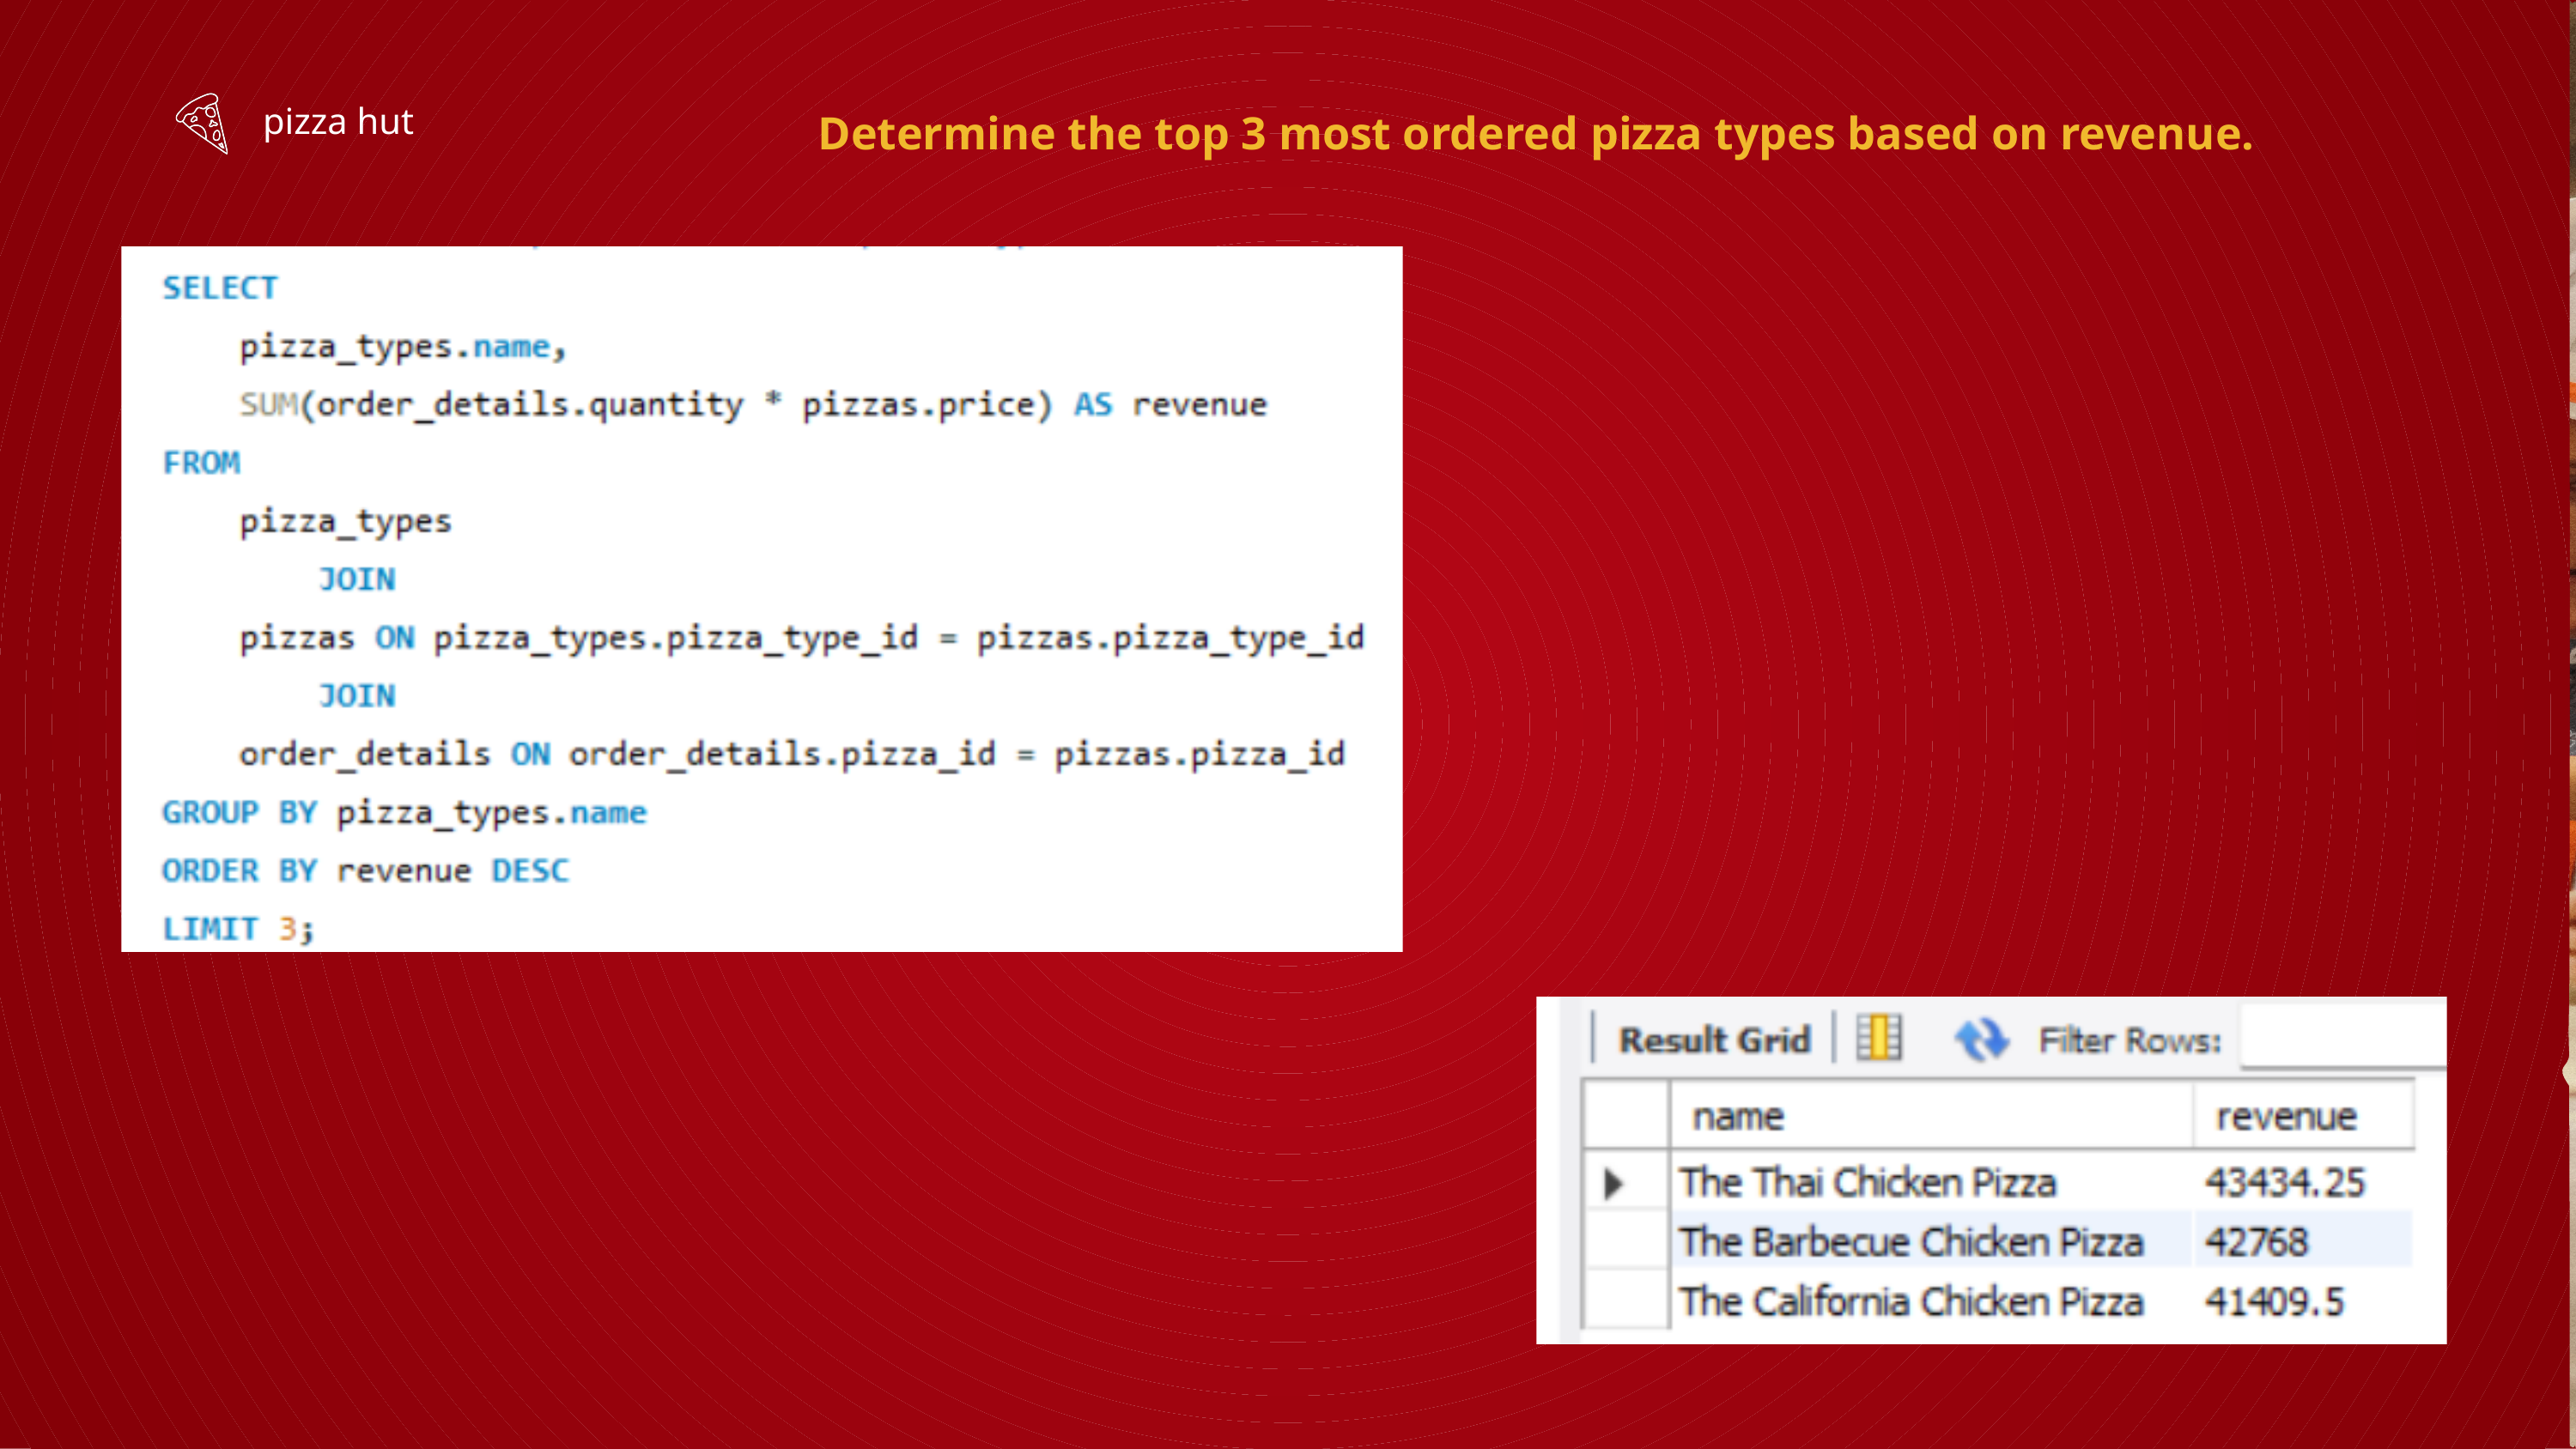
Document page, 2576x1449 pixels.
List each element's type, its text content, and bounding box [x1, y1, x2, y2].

text_box pizza hut [253, 105, 574, 142]
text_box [2568, 0, 2576, 1449]
text_box [1536, 997, 2447, 1344]
picture [2562, 1058, 2568, 1085]
text_box [175, 93, 228, 155]
text_box [121, 246, 1403, 952]
text_box Determine the top 3 most ordered pizza types based on revenue. [701, 95, 2372, 159]
